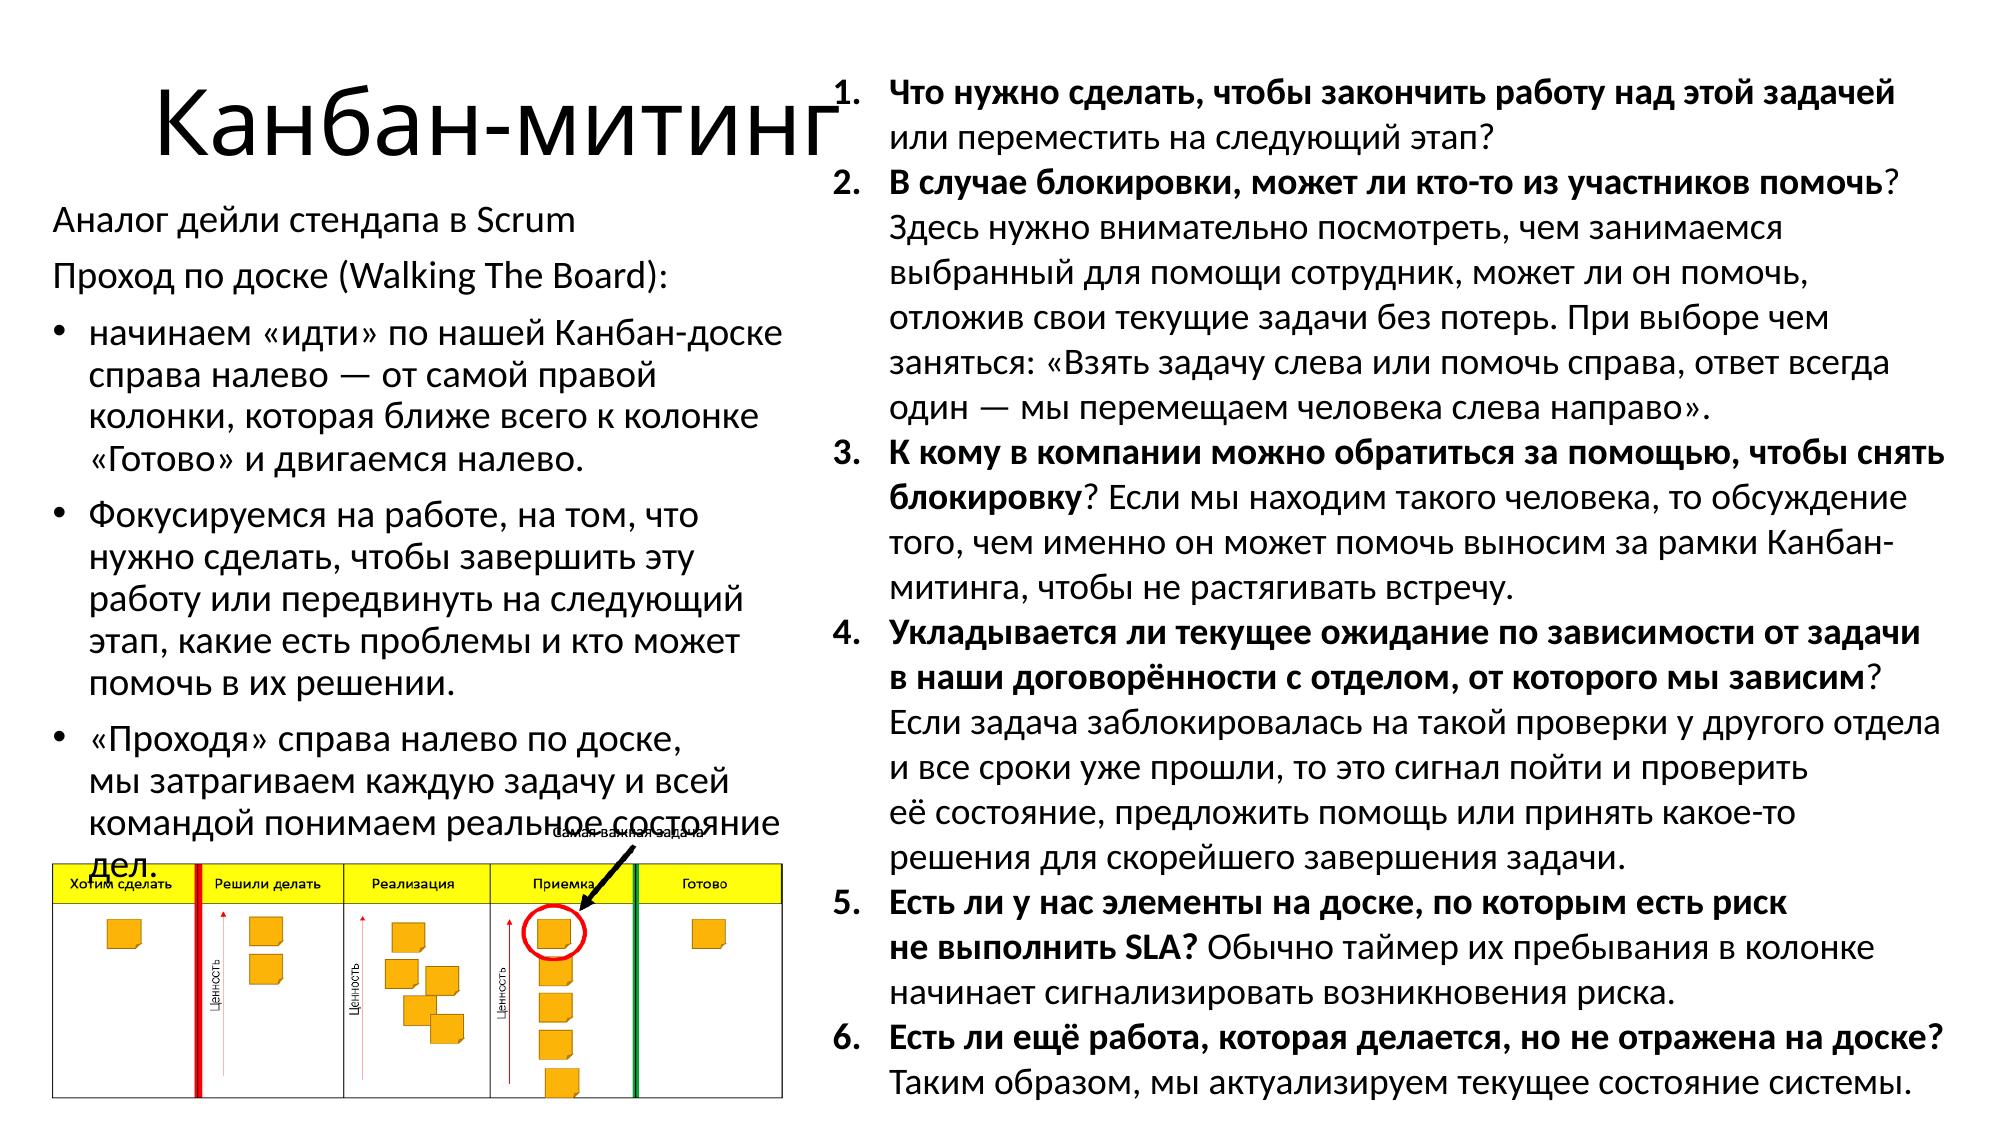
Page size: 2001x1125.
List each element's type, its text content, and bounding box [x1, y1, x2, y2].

list Аналог дейли стендапа в Scrum Проход по доске (Walking The Board): начинаем «идти» по нашей Канбан-доске справа налево — от самой правой колонки, которая ближе всего к колонке «Готово» и двигаемся налево. Фокусируемся на работе, на том, что нужно сделать, чтобы завершить эту работу или передвинуть на следующий этап, какие есть проблемы и кто может помочь в их решении. «Проходя» справа налево по доске, мы затрагиваем каждую задачу и всей командой понимаем реальное состояние дел. [37, 191, 818, 900]
title Канбан-митинг [137, 59, 818, 191]
text_box Что нужно сделать, чтобы закончить работу над этой задачей или переместить на следующий этап? В случае блокировки, может ли кто-то из участников помочь? Здесь нужно внимательно посмотреть, чем занимаемся выбранный для помощи сотрудник, может ли он помочь, отложив свои текущие задачи без потерь. При выборе чем заняться: «Взять задачу слева или помочь справа, ответ всегда один — мы перемещаем человека слева направо». К кому в компании можно обратиться за помощью, чтобы снять блокировку? Если мы находим такого человека, то обсуждение того, чем именно он может помочь выносим за рамки Канбан-митинга, чтобы не растягивать встречу. Укладывается ли текущее ожидание по зависимости от задачи в наши договорённости с отделом, от которого мы зависим? Если задача заблокировалась на такой проверки у другого отдела и все сроки уже прошли, то это сигнал пойти и проверить её состояние, предложить помощь или принять какое-то решения для скорейшего завершения задачи. Есть ли у нас элементы на доске, по которым есть риск не выполнить SLA? Обычно таймер их пребывания в колонке начинает сигнализировать возникновения риска. Есть ли ещё работа, которая делается, но не отражена на доске? Таким образом, мы актуализируем текущее состояние системы. [818, 59, 1963, 1110]
picture [37, 819, 797, 1108]
